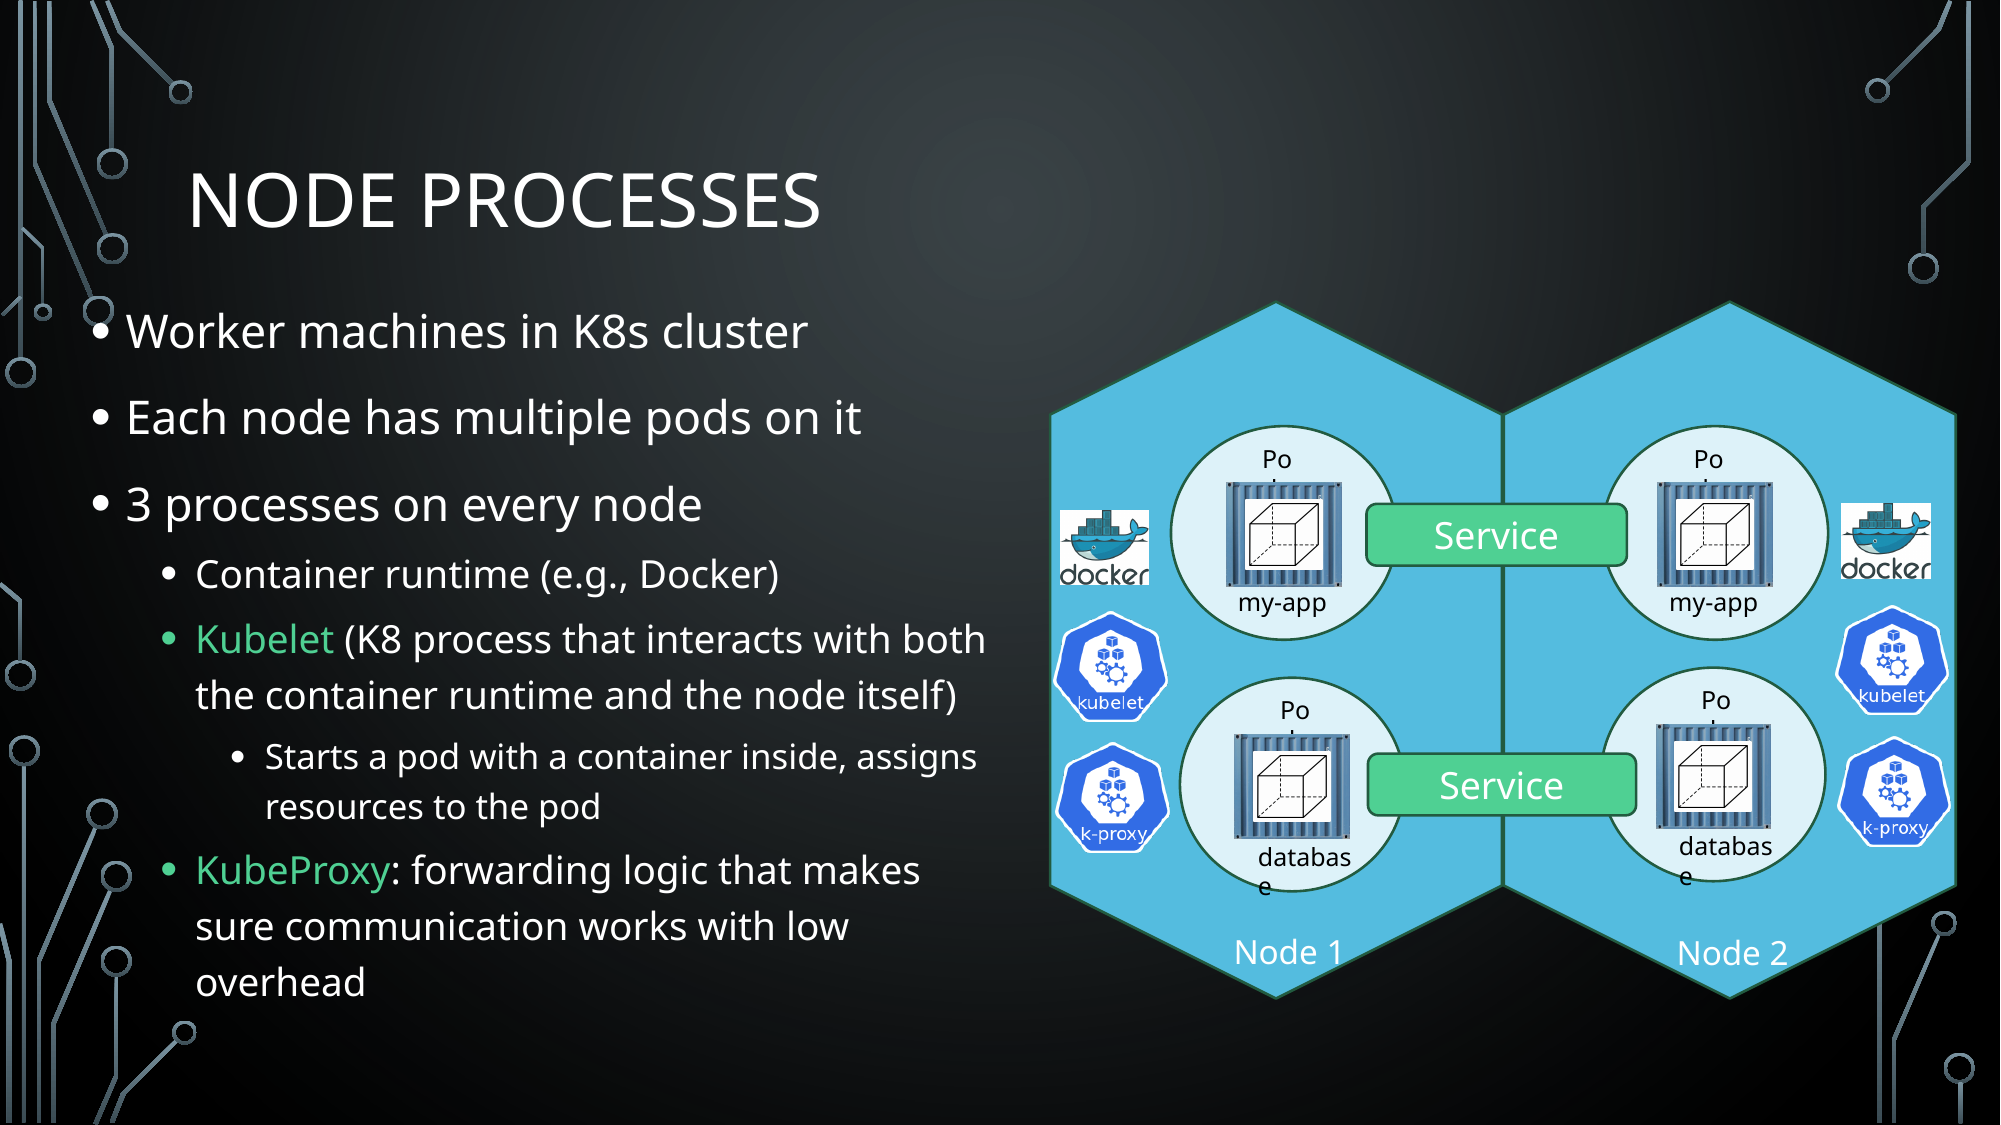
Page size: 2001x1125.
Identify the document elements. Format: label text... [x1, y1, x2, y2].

title Node Processes [171, 82, 1797, 325]
list Worker machines in K8s cluster Each node has multiple pods on it 3 processes on every node Container runtime (e.g., Docker) Kubelet (K8 process that interacts with both the container runtime and the node itself) Starts a pod with a container inside, assigns resources to the pod KubeProxy: forwarding logic that makes sure communication works with low overhead [75, 283, 1007, 1040]
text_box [1049, 301, 1956, 999]
